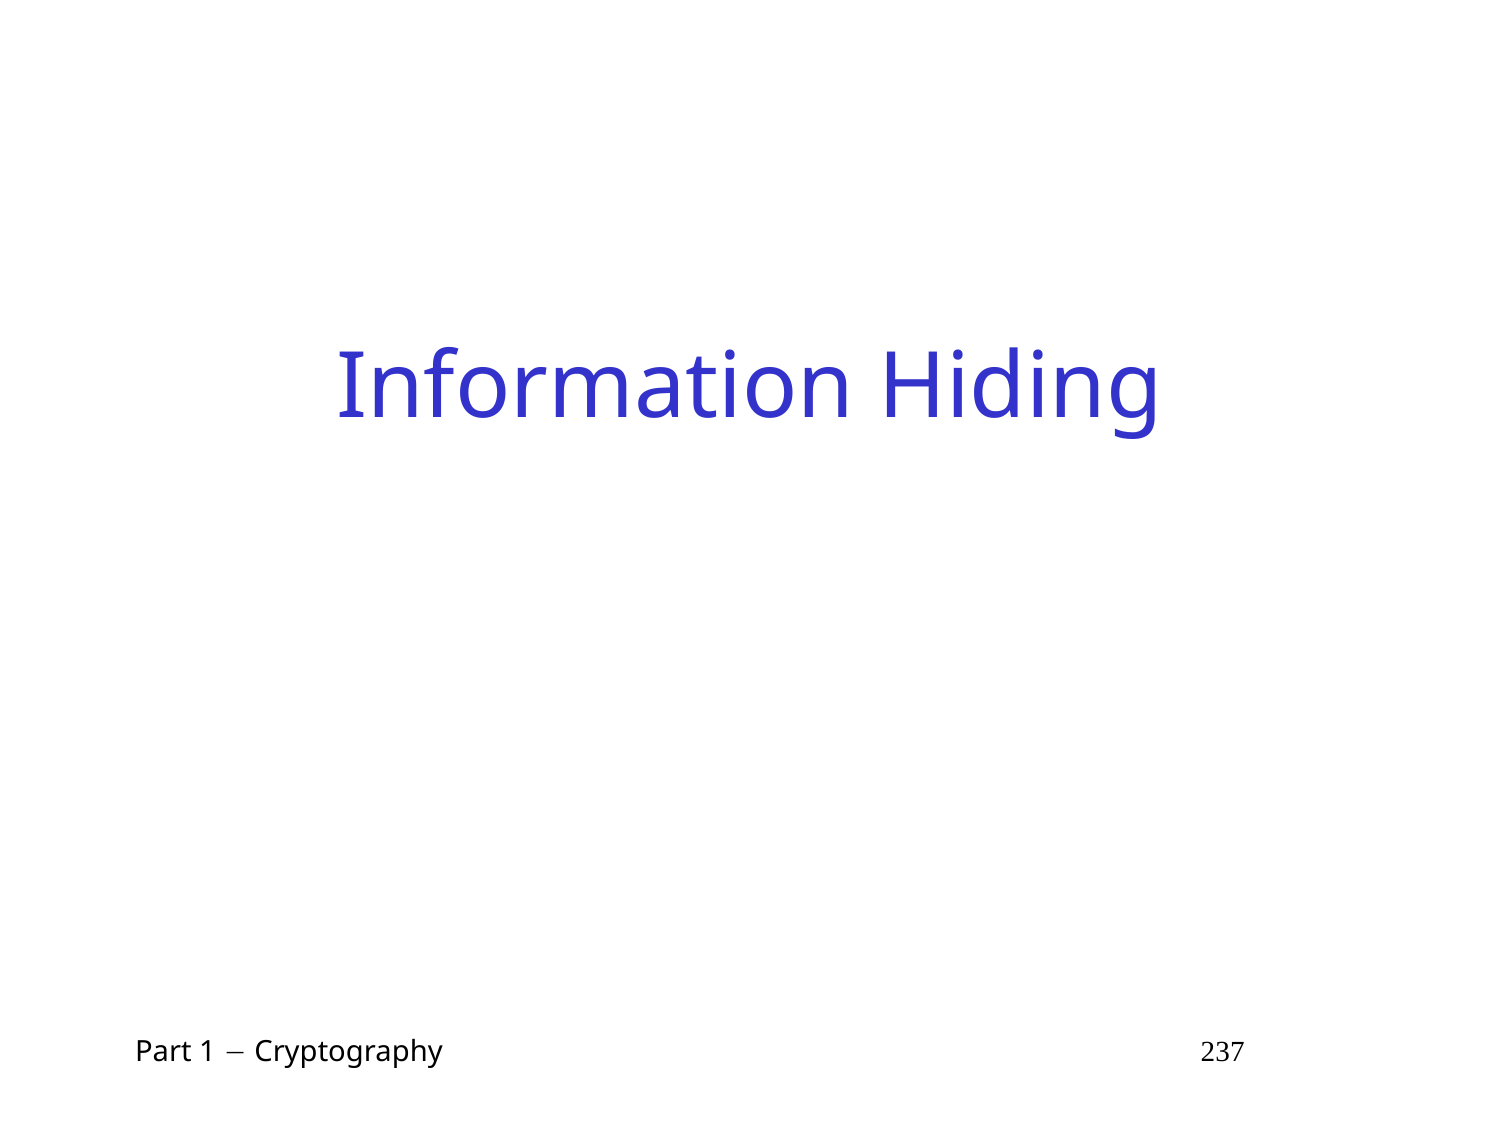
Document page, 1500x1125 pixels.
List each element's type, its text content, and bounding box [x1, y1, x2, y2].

footer Part 1  Cryptography 237 [112, 1024, 1401, 1101]
title Information Hiding [112, 287, 1388, 476]
